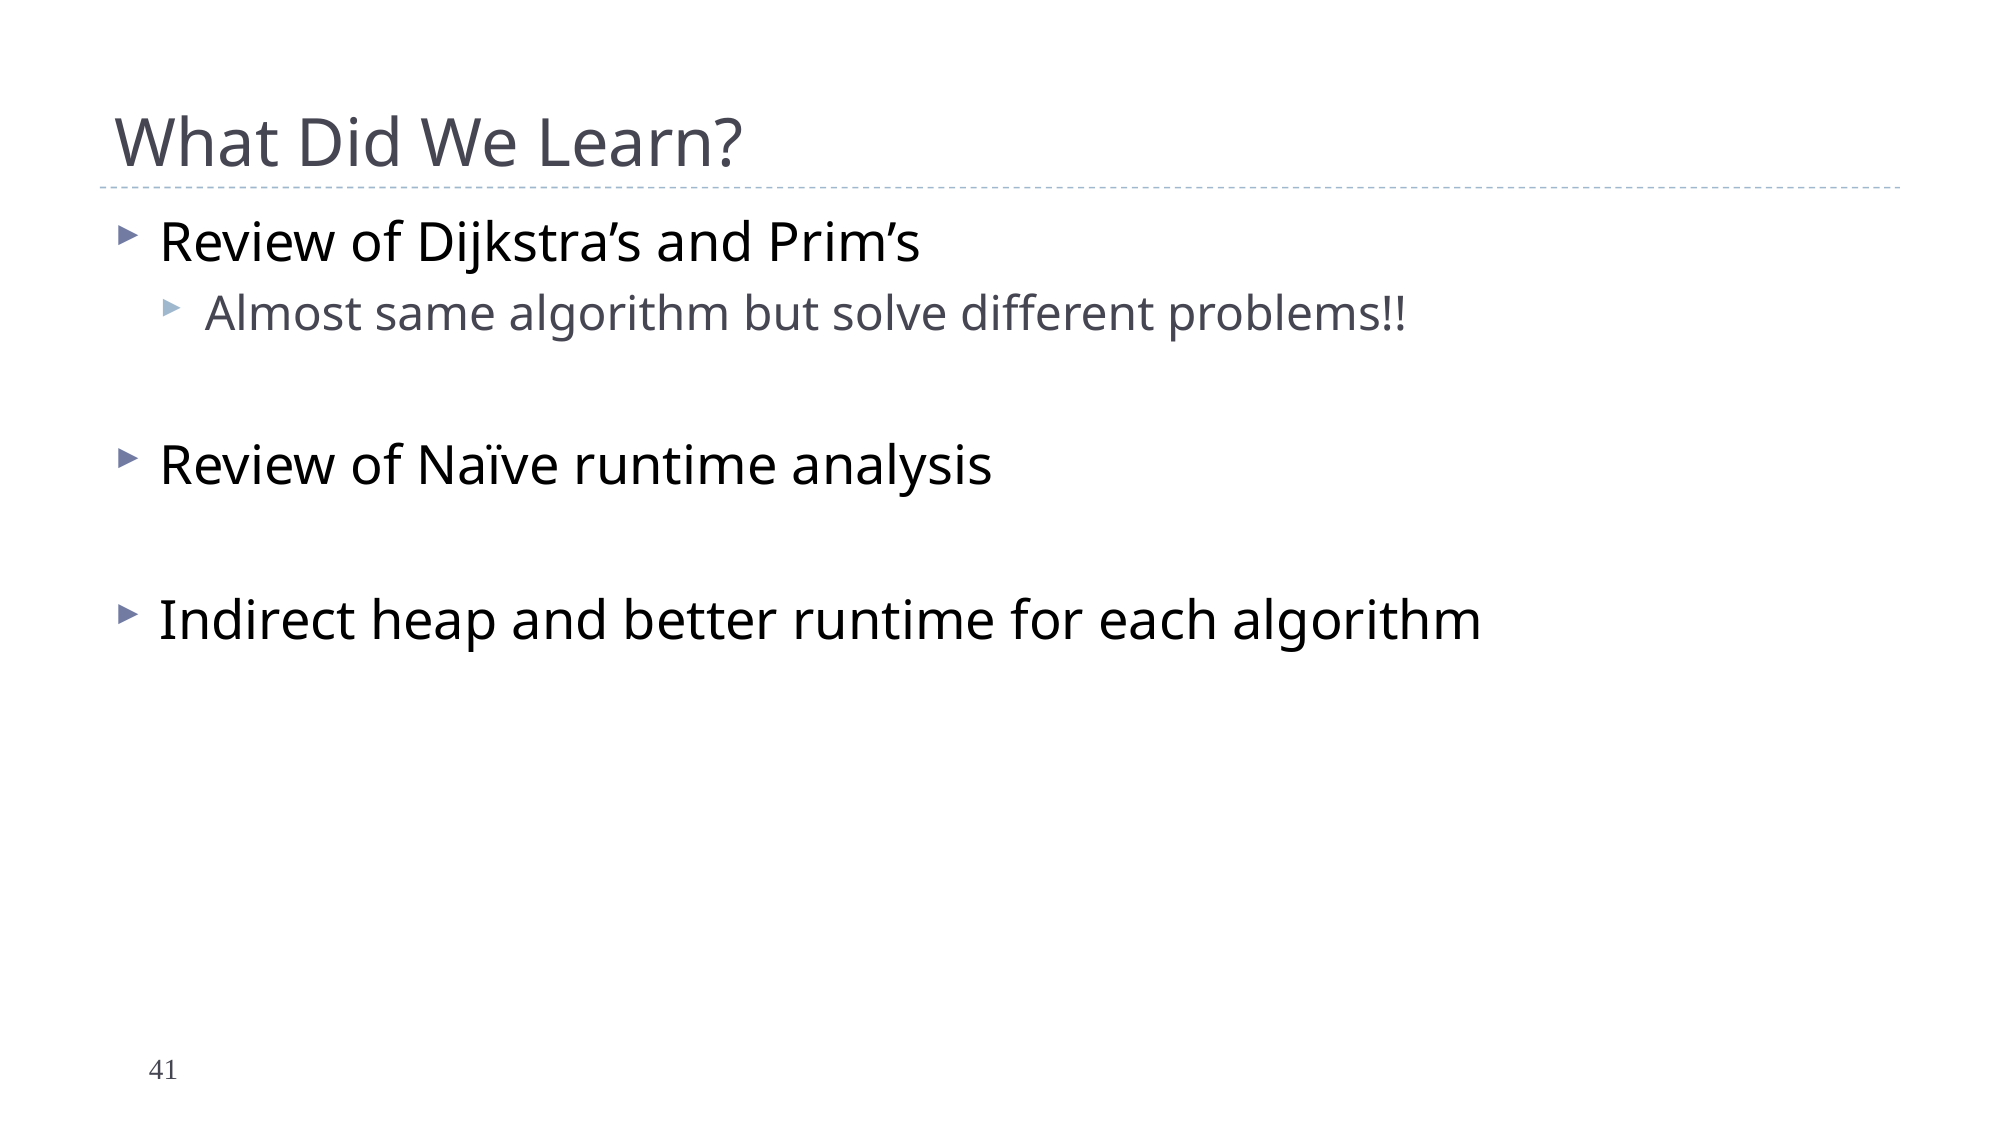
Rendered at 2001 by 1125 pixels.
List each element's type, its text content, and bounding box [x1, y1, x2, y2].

title What Did We Learn? [99, 24, 1900, 188]
list Review of Dijkstra’s and Prim’s Almost same algorithm but solve different problems!! Review of Naïve runtime analysis Indirect heap and better runtime for each algorithm [99, 200, 1900, 1010]
slide_number 41 [133, 1042, 568, 1103]
